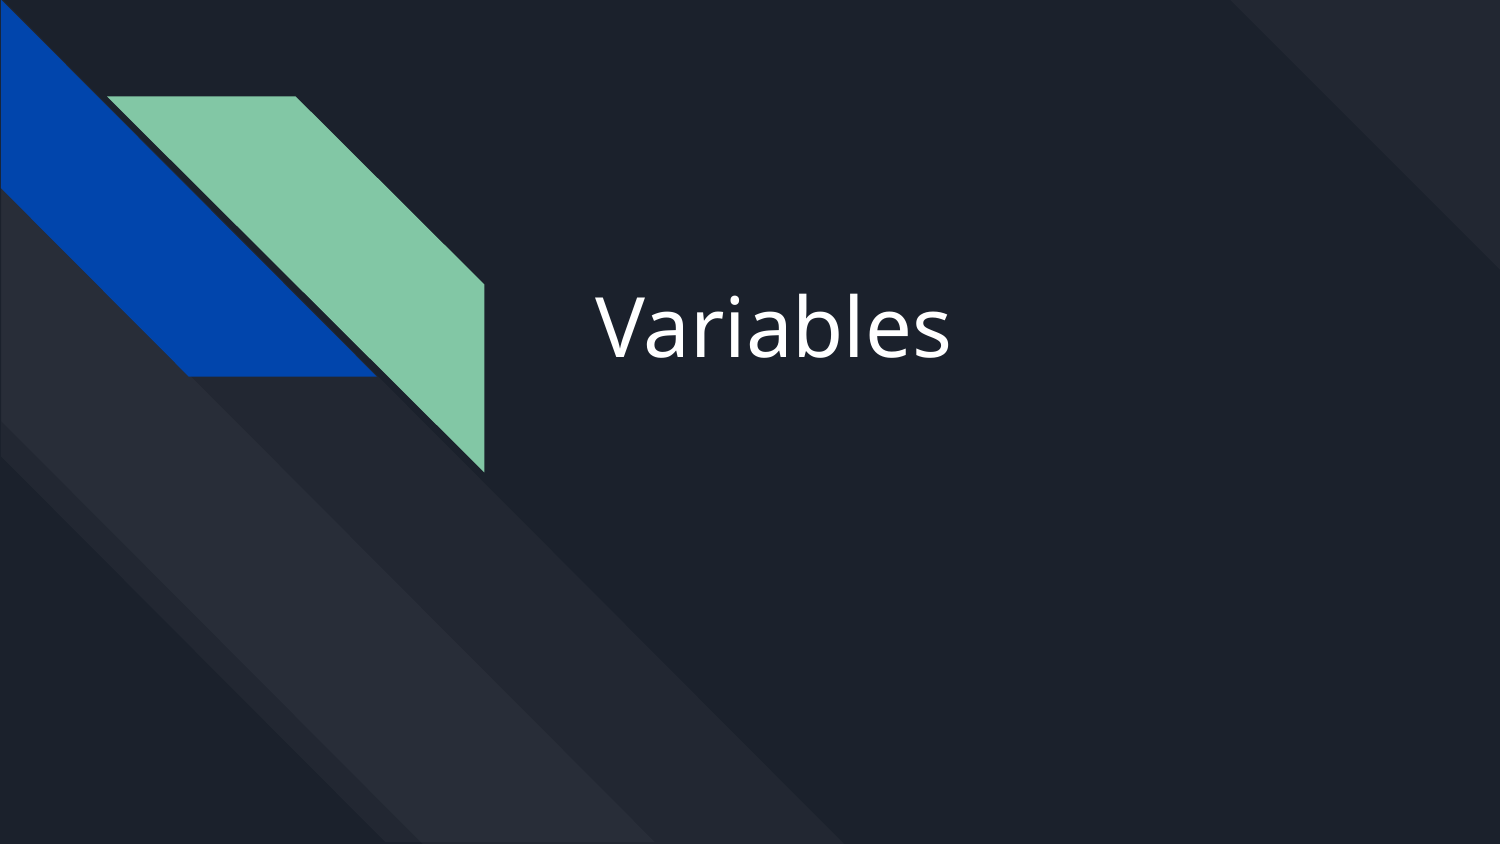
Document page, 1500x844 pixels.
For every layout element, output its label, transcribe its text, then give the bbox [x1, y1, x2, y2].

title Variables [580, 258, 1404, 518]
